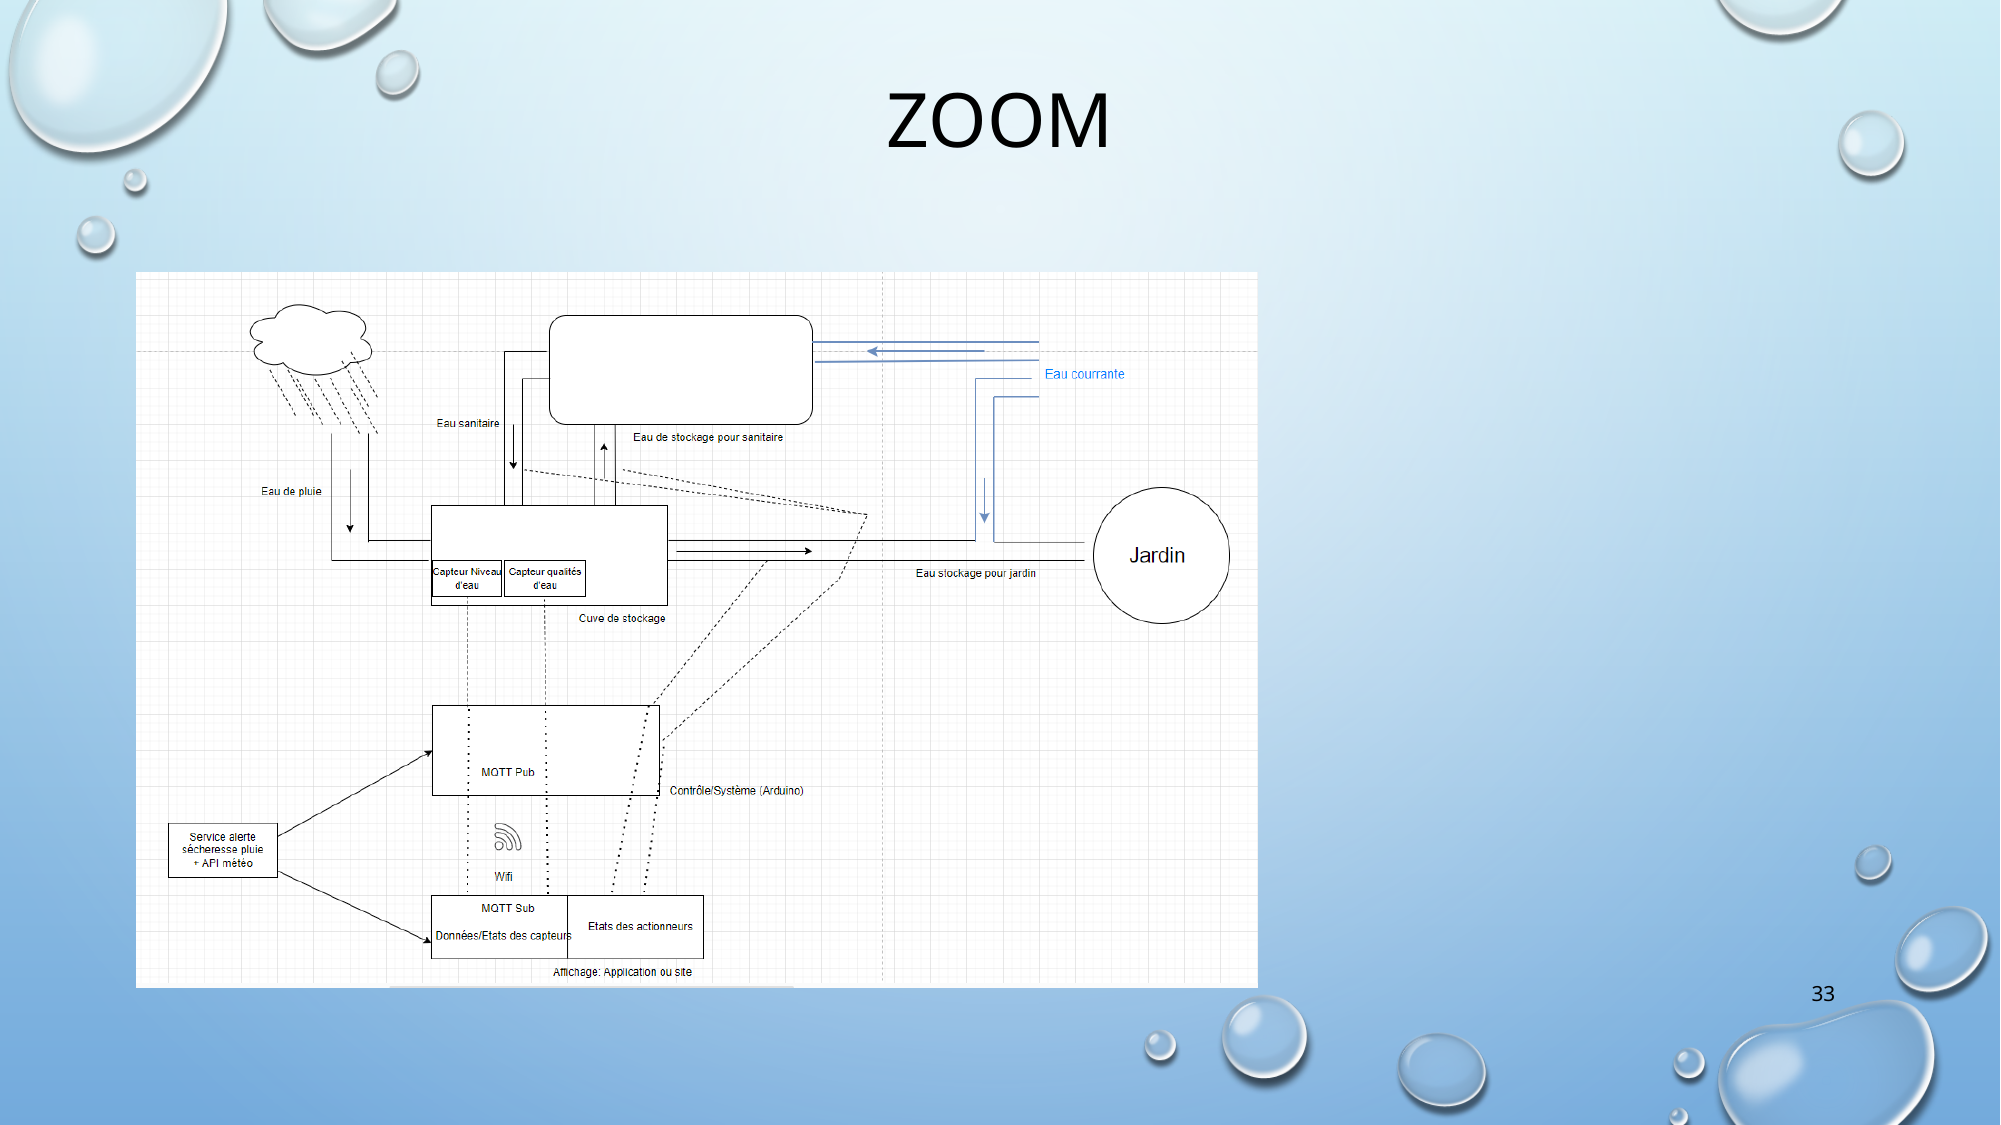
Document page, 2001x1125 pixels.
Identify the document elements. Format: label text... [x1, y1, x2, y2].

picture [0, 0, 2000, 1125]
slide_number 33 [1724, 965, 1851, 1025]
title zoom [149, 0, 1851, 254]
